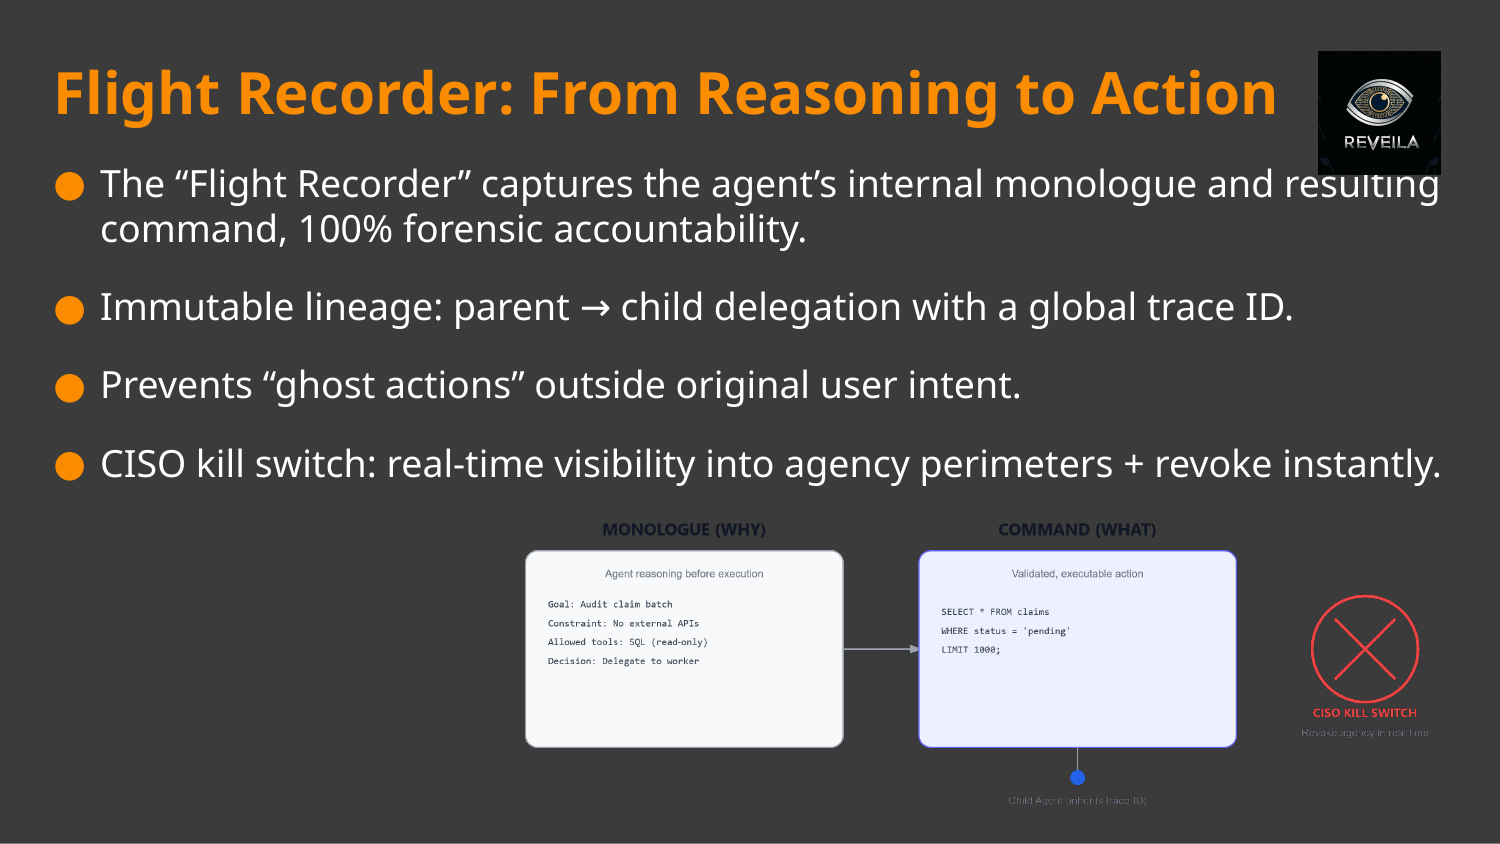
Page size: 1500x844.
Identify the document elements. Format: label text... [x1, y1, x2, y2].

picture [1317, 51, 1441, 175]
text_box [0, 0, 1500, 844]
list Flight Recorder: From Reasoning to Action The “Flight Recorder” captures the agent’s internal monologue and resulting command, 100% forensic accountability. Immutable lineage: parent → child delegation with a global trace ID. Prevents “ghost actions” outside original user intent. CISO kill switch: real‑time visibility into agency perimeters + revoke instantly. [38, 41, 1465, 802]
picture [495, 505, 1500, 824]
